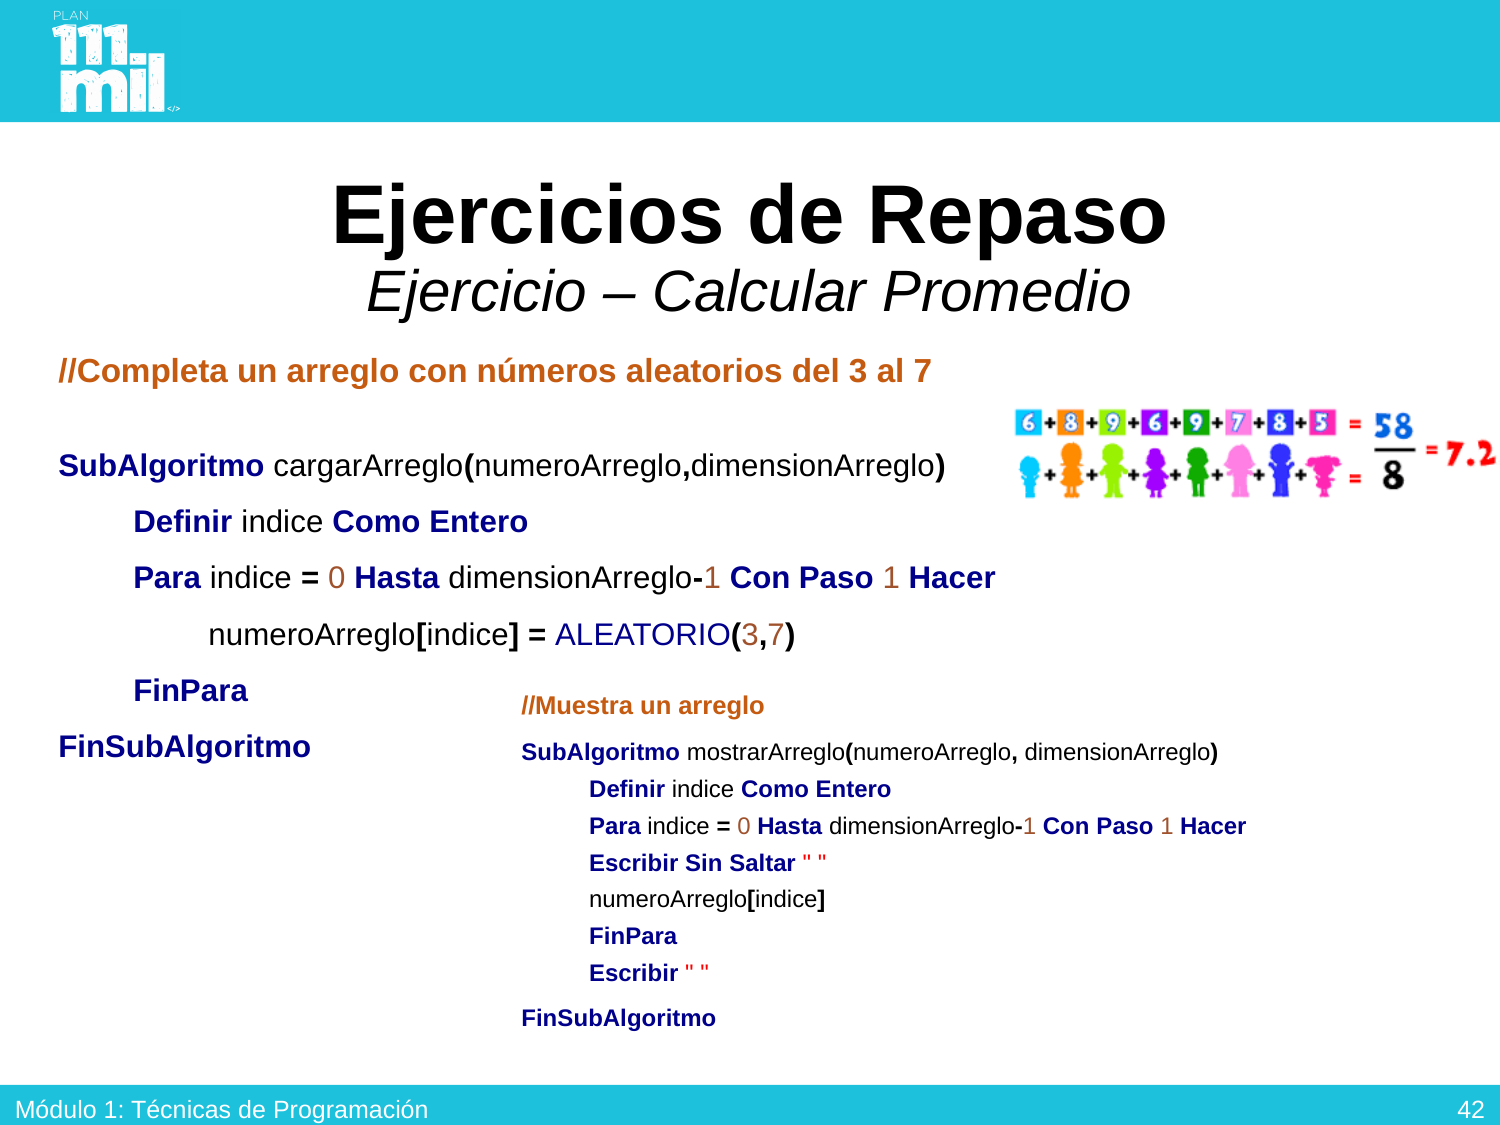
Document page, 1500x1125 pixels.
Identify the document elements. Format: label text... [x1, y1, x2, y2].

picture [1004, 397, 1500, 511]
text_box //Completa un arreglo con números aleatorios del 3 al 7 SubAlgoritmo cargarArreglo(numeroArreglo,dimensionArreglo) Definir indice Como Entero Para indice = 0 Hasta dimensionArreglo-1 Con Paso 1 Hacer numeroArreglo[indice] = ALEATORIO(3,7) FinPara FinSubAlgoritmo [43, 341, 1023, 771]
slide_number 41 [1162, 1078, 1500, 1125]
footer Módulo 1: Técnicas de Programación [0, 1078, 507, 1125]
list //Muestra un arreglo SubAlgoritmo mostrarArreglo(numeroArreglo, dimensionArreglo) Definir indice Como Entero Para indice = 0 Hasta dimensionArreglo-1 Con Paso 1 Hacer Escribir Sin Saltar " " numeroArreglo[indice] FinPara Escribir " " FinSubAlgoritmo [506, 685, 1415, 1039]
title Ejercicios de Repaso Ejercicio – Calcular Promedio [103, 147, 1397, 348]
